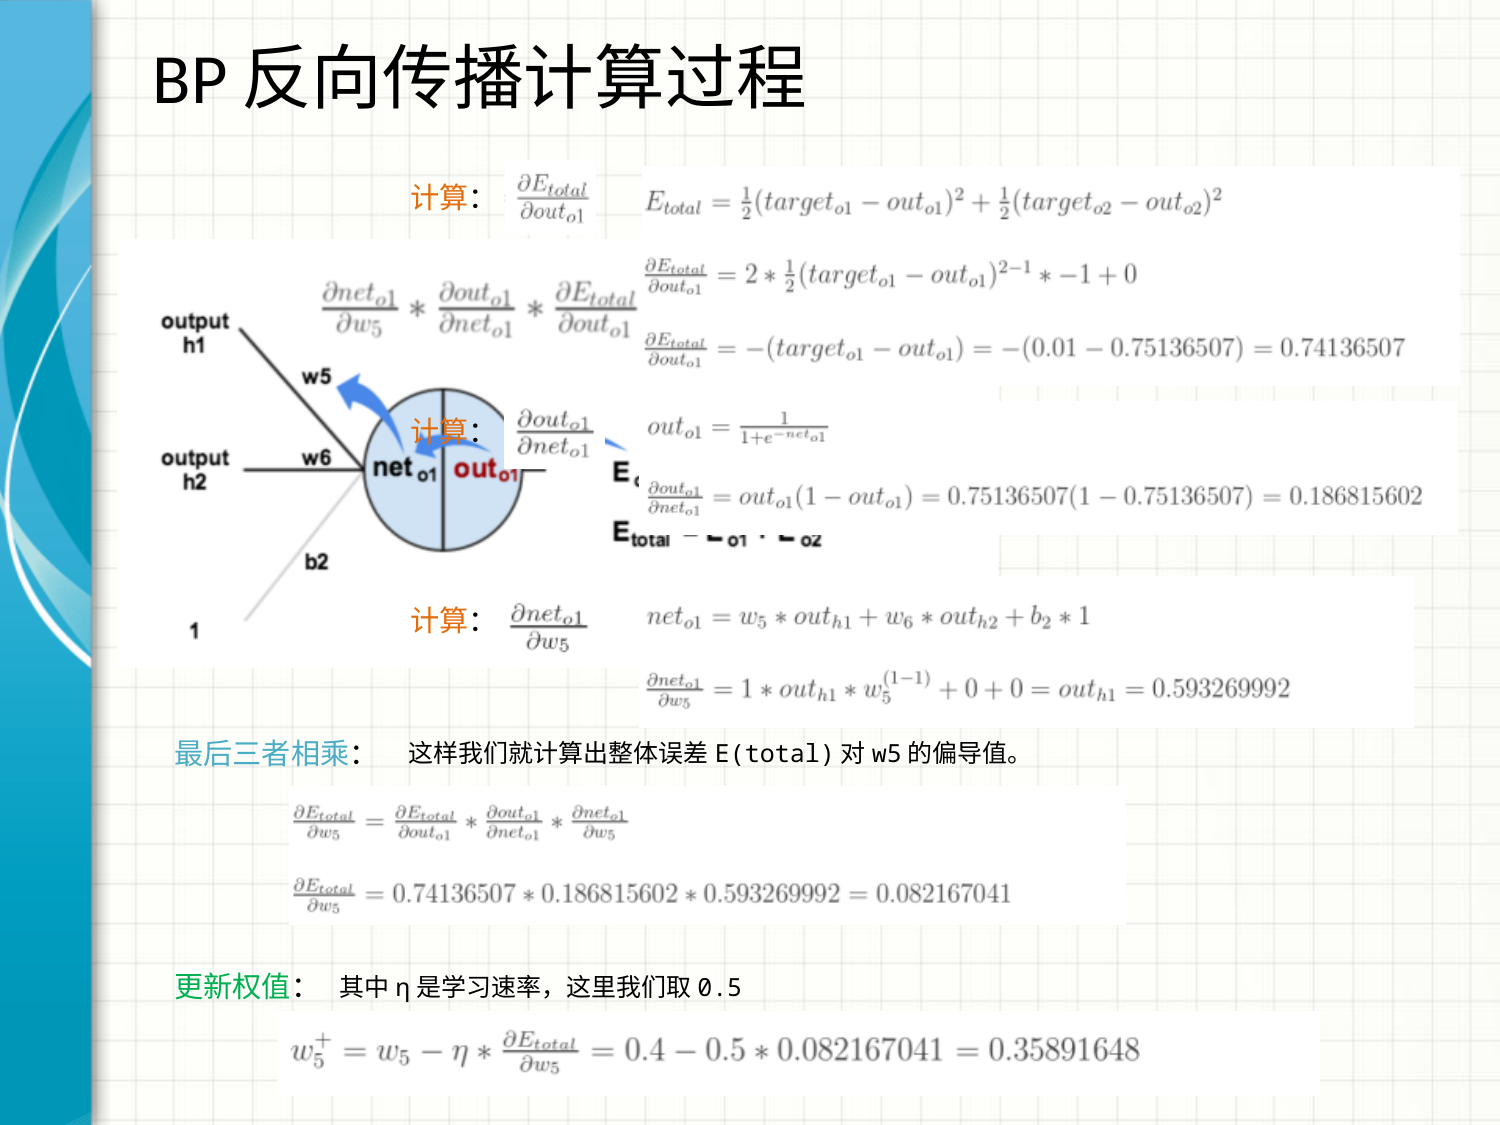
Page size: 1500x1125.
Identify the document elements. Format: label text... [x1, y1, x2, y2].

title BP反向传播计算过程 [138, 24, 1400, 126]
text_box 最后三者相乘： [159, 727, 709, 778]
text_box 其中η是学习速率，这里我们取0.5 [324, 964, 1075, 1009]
text_box 这样我们就计算出整体误差E(total)对w5的偏导值。 [394, 729, 1145, 775]
text_box 计算： [395, 171, 499, 222]
text_box 更新权值： [159, 960, 396, 1011]
picture [0, 0, 1500, 1125]
